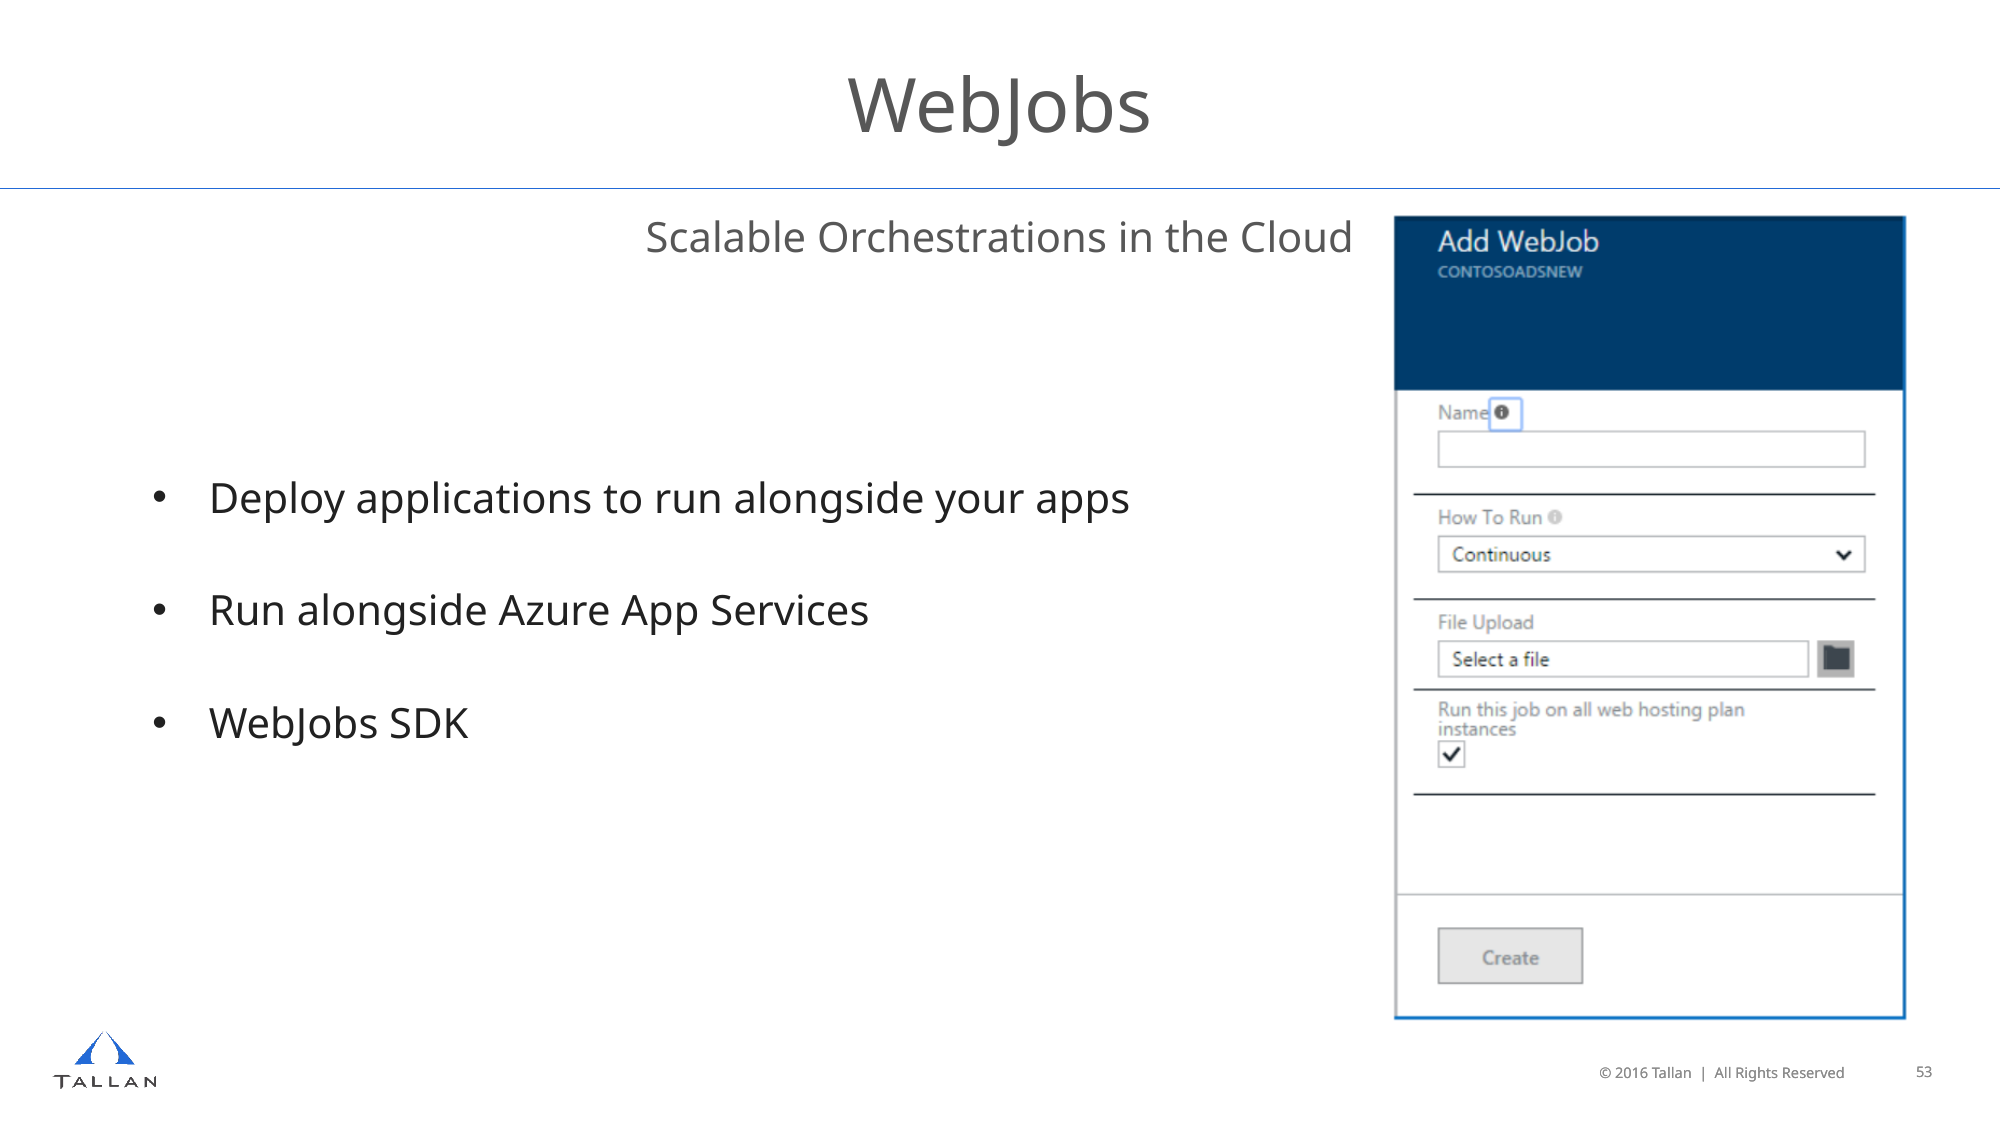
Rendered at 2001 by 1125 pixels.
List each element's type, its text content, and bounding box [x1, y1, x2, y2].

picture [1390, 209, 1912, 1025]
title WebJobs [137, 59, 1863, 167]
list Scalable Orchestrations in the Cloud [137, 209, 1390, 263]
picture [52, 1031, 156, 1089]
list Deploy applications to run alongside your apps Run alongside Azure App Services WebJobs SDK [137, 317, 1249, 964]
